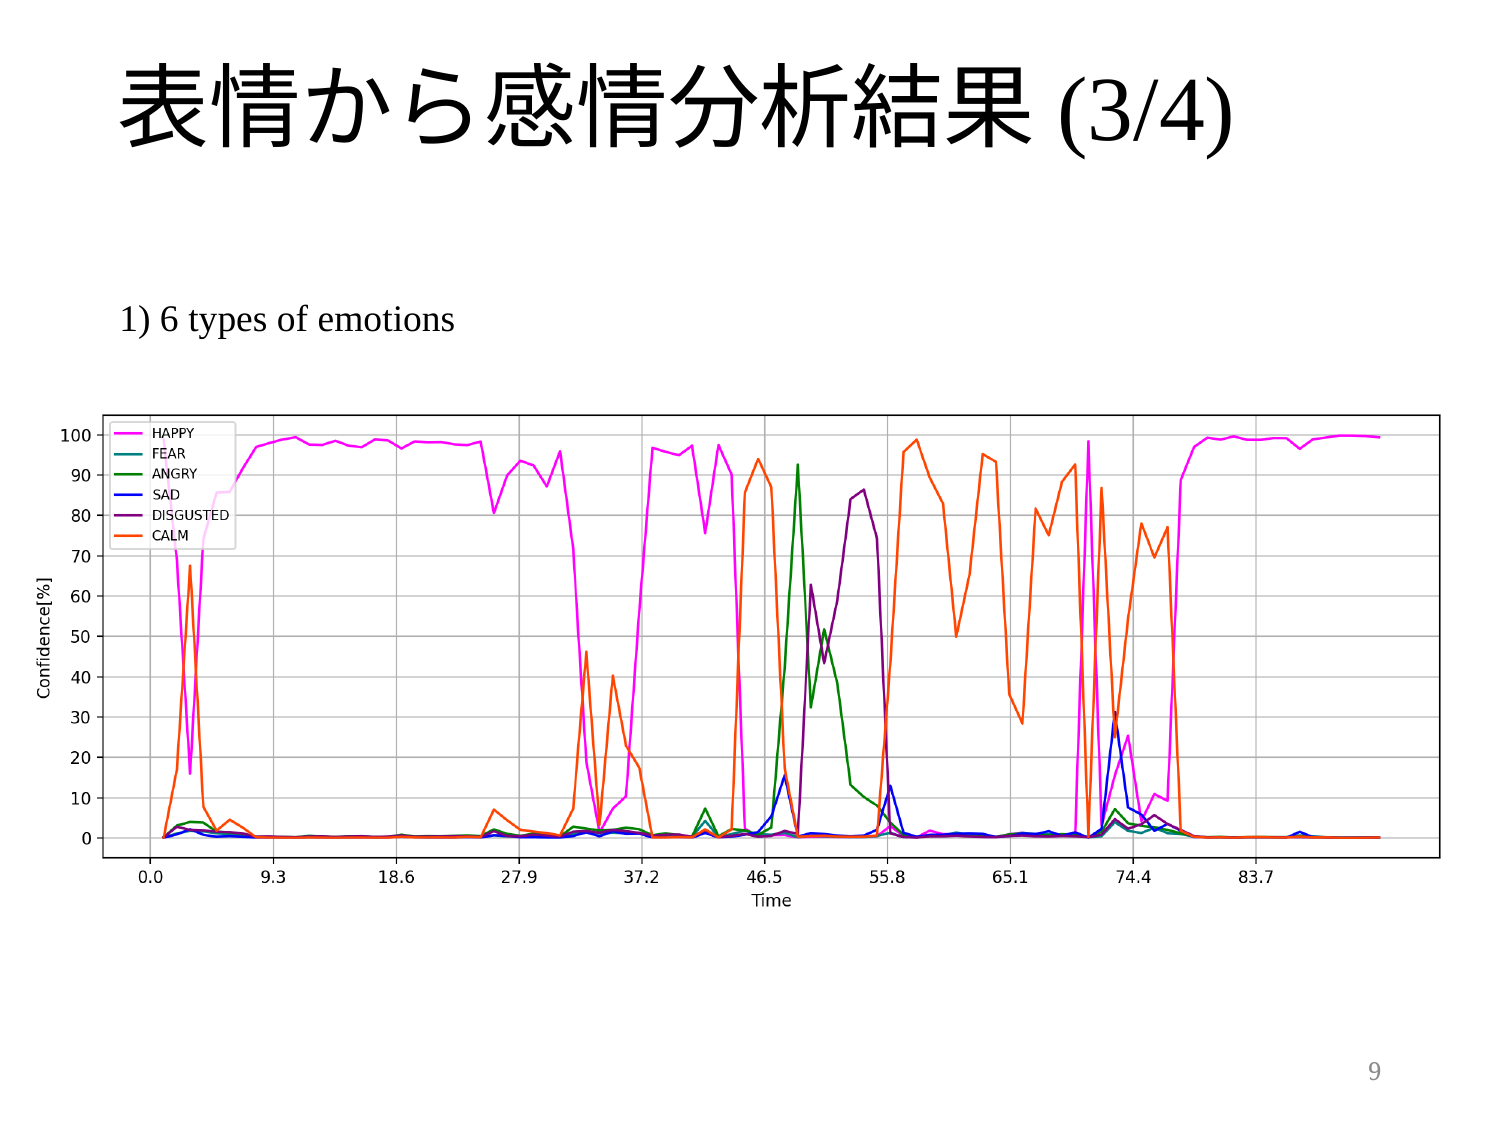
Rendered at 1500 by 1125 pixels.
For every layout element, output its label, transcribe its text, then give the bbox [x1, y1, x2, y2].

text_box 表情から感情分析結果(3/4) [103, 53, 1397, 165]
picture [6, 346, 1494, 921]
text_box 1) 6 types of emotions [104, 286, 471, 346]
slide_number 9 [1059, 1042, 1397, 1103]
